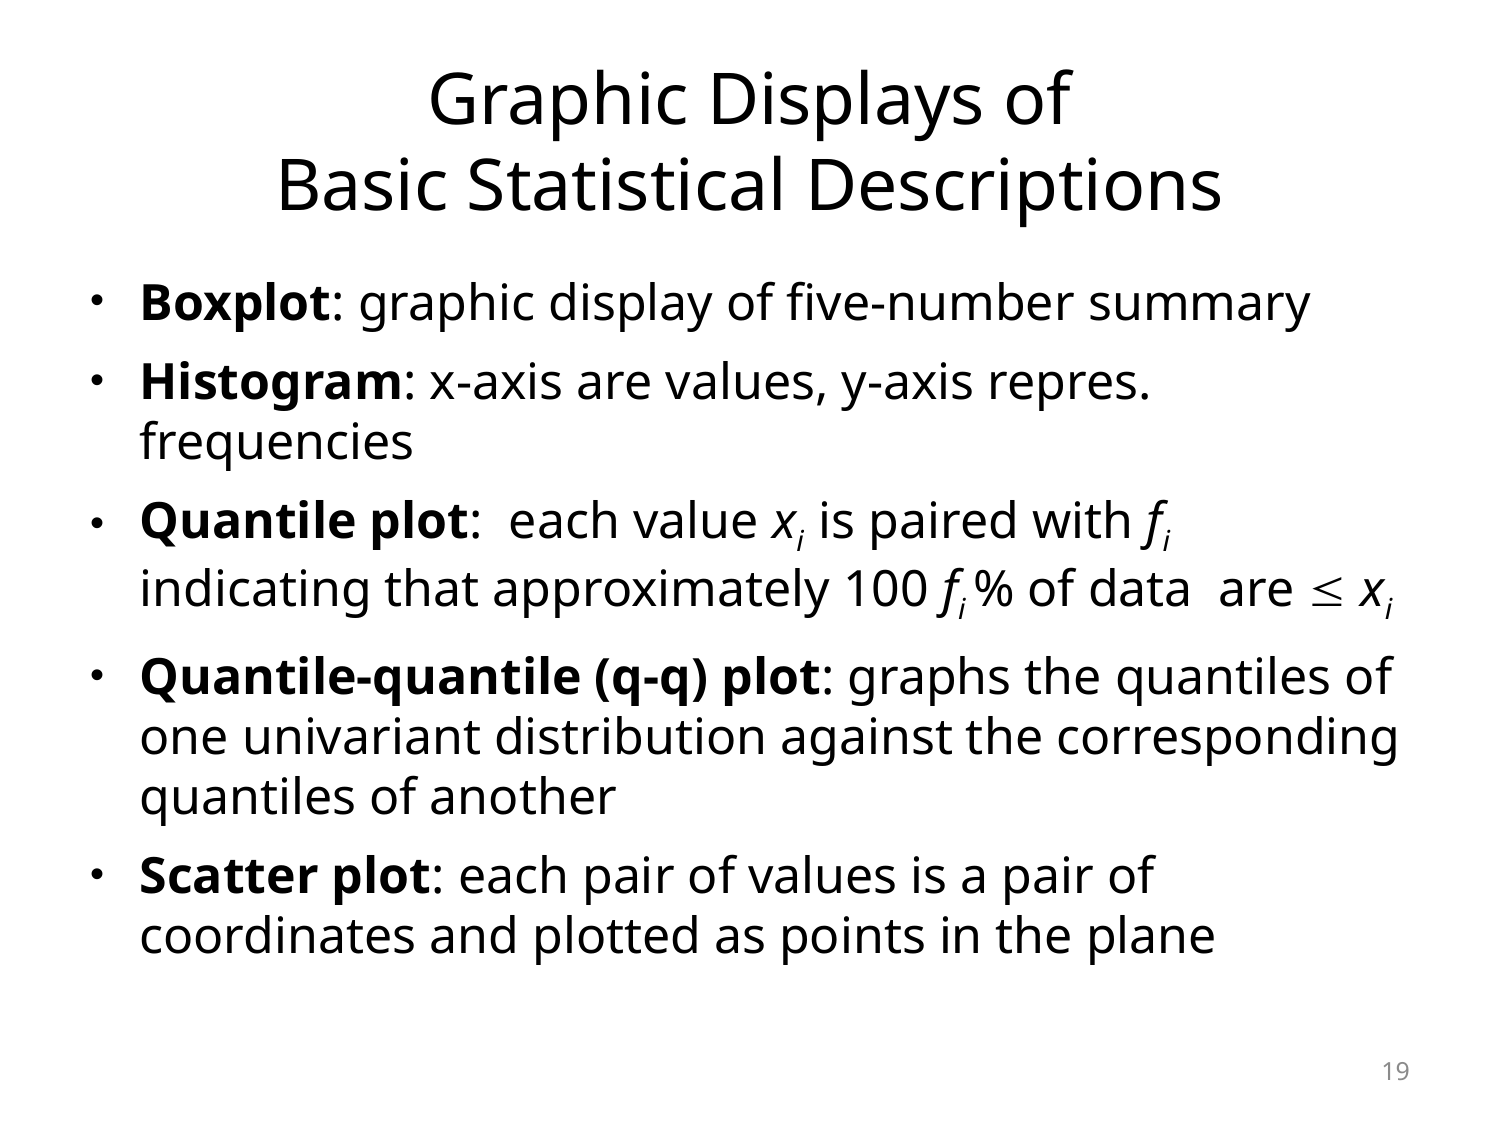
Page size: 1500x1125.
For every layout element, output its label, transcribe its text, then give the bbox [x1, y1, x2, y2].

list Boxplot: graphic display of five-number summary Histogram: x-axis are values, y-axis repres. frequencies Quantile plot: each value xi is paired with fi indicating that approximately 100 fi % of data are  xi Quantile-quantile (q-q) plot: graphs the quantiles of one univariant distribution against the corresponding quantiles of another Scatter plot: each pair of values is a pair of coordinates and plotted as points in the plane [75, 262, 1425, 1005]
title Graphic Displays of Basic Statistical Descriptions [75, 45, 1425, 233]
slide_number 19 [1074, 1042, 1425, 1103]
